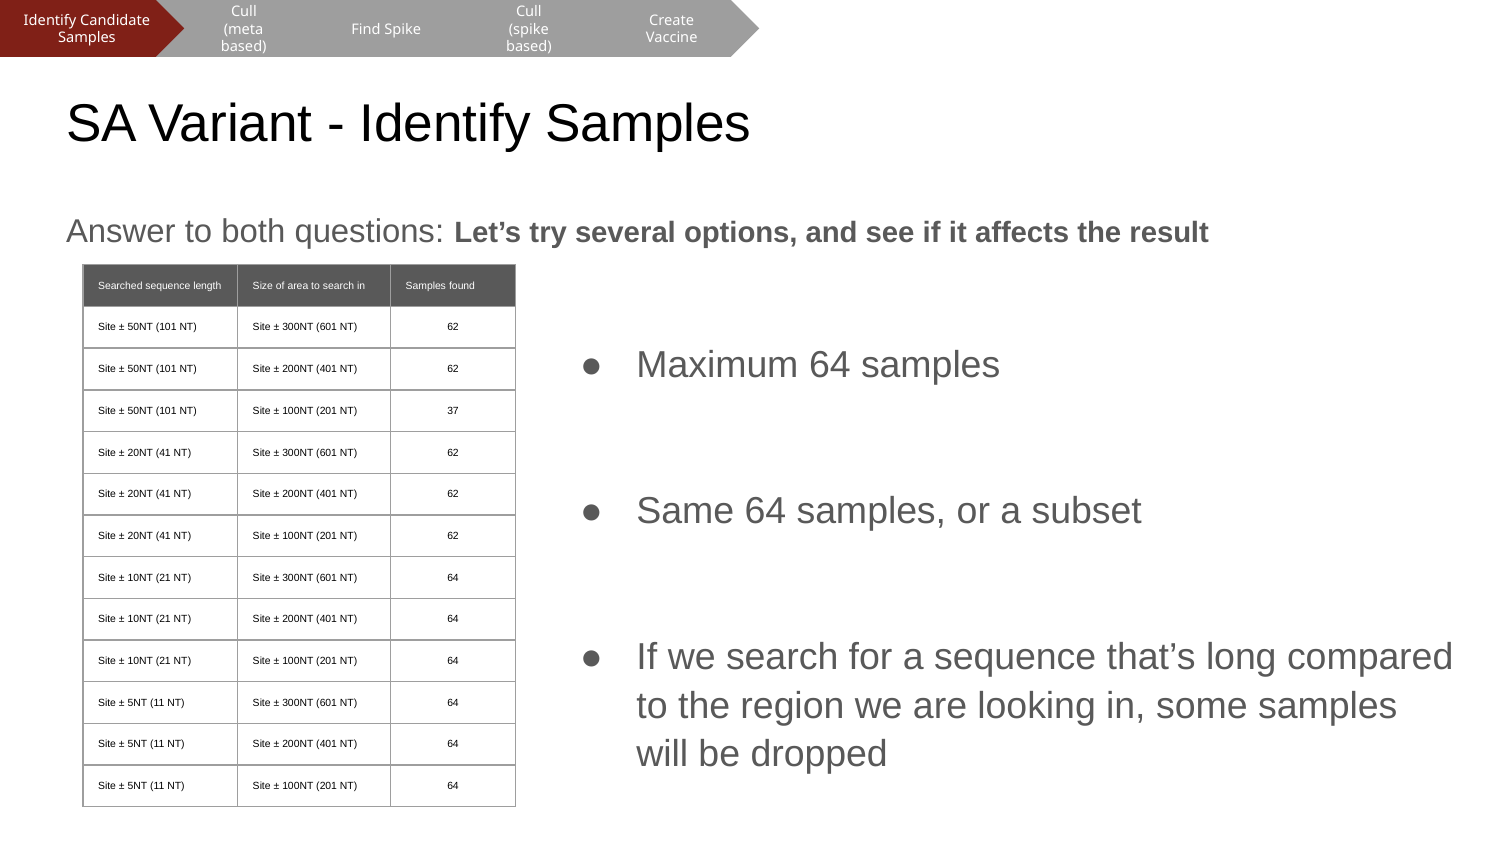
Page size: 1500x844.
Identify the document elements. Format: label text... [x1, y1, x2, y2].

table_cell Site ± 10NT (21 NT) [84, 599, 237, 639]
table_cell Site ± 100NT (201 NT) [238, 391, 390, 431]
title SA Variant - Identify Samples [51, 72, 1449, 167]
table_cell 64 [391, 599, 515, 639]
table_cell Site ± 50NT (101 NT) [84, 391, 237, 431]
table_cell 62 [391, 349, 515, 389]
table_cell Site ± 5NT (11 NT) [84, 682, 237, 723]
table_cell Site ± 200NT (401 NT) [238, 349, 390, 389]
table_cell 62 [391, 432, 515, 473]
table_cell Site ± 10NT (21 NT) [84, 641, 237, 681]
table_cell 62 [391, 516, 515, 556]
table_cell 64 [391, 766, 515, 806]
table_cell Site ± 5NT (11 NT) [84, 766, 237, 806]
table_cell 37 [391, 391, 515, 431]
text_box Find Spike [298, 0, 469, 57]
table_cell 62 [391, 307, 515, 347]
table_header Samples found [391, 265, 515, 306]
table_cell Site ± 100NT (201 NT) [238, 516, 390, 556]
table_cell 62 [391, 474, 515, 514]
table_header Size of area to search in [238, 265, 390, 306]
text_box Identify Candidate Samples [0, 0, 183, 57]
table_cell Site ± 50NT (101 NT) [84, 349, 237, 389]
table_cell 64 [391, 724, 515, 764]
table_cell 64 [391, 557, 515, 598]
table_cell Site ± 20NT (41 NT) [84, 516, 237, 556]
text_box Create Vaccine [590, 0, 760, 57]
table_cell Site ± 300NT (601 NT) [238, 432, 390, 473]
list Answer to both questions: Let’s try several options, and see if it affects the result [51, 189, 1449, 265]
table_cell Site ± 10NT (21 NT) [84, 557, 237, 598]
table_cell Site ± 200NT (401 NT) [238, 474, 390, 514]
table_cell Site ± 200NT (401 NT) [238, 724, 390, 764]
table_cell 64 [391, 682, 515, 723]
table_header Searched sequence length [84, 265, 237, 306]
table_cell Site ± 50NT (101 NT) [84, 307, 237, 347]
text_box Cull (meta based) [156, 0, 326, 57]
table_cell Site ± 20NT (41 NT) [84, 474, 237, 514]
table_cell Site ± 100NT (201 NT) [238, 766, 390, 806]
table_cell Site ± 100NT (201 NT) [238, 641, 390, 681]
table_cell Site ± 20NT (41 NT) [84, 432, 237, 473]
table_cell Site ± 200NT (401 NT) [238, 599, 390, 639]
text_box Cull (spike based) [441, 0, 617, 57]
table_cell Site ± 300NT (601 NT) [238, 557, 390, 598]
table_cell 64 [391, 641, 515, 681]
table_cell Site ± 5NT (11 NT) [84, 724, 237, 764]
table_cell Site ± 300NT (601 NT) [238, 307, 390, 347]
list Maximum 64 samples Same 64 samples, or a subset If we search for a sequence that’s long compared to the region we are looking in, some samples will be dropped [546, 321, 1474, 843]
table_cell Site ± 300NT (601 NT) [238, 682, 390, 723]
